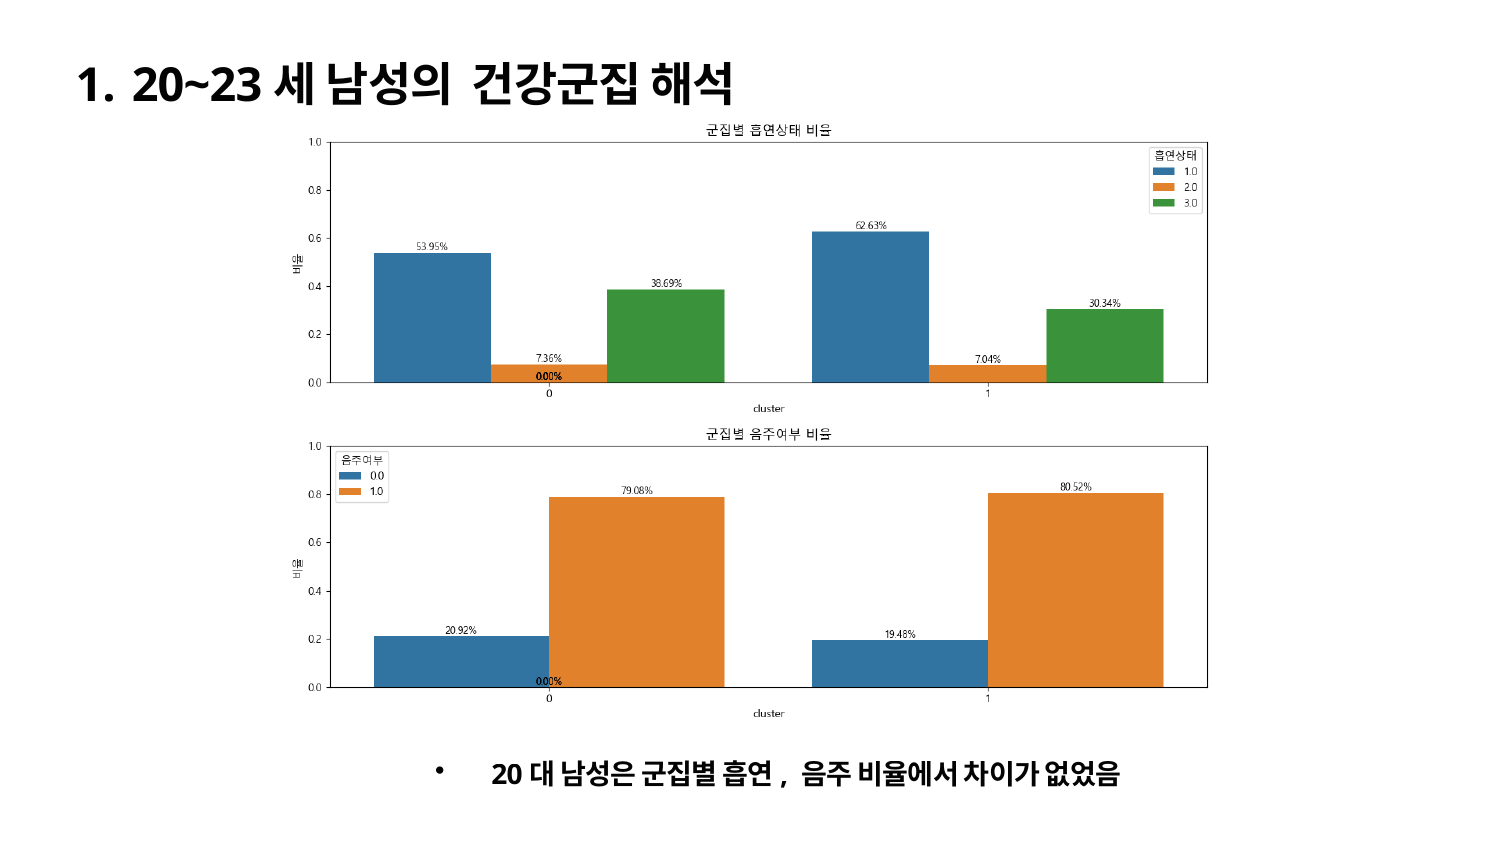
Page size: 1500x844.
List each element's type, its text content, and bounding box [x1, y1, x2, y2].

picture [285, 117, 1215, 727]
text_box 20~23세 남성의 건강군집 해석 [60, 54, 1500, 111]
text_box 20대 남성은 군집별 흡연, 음주 비율에서 차이가 없었음 [420, 753, 1155, 791]
